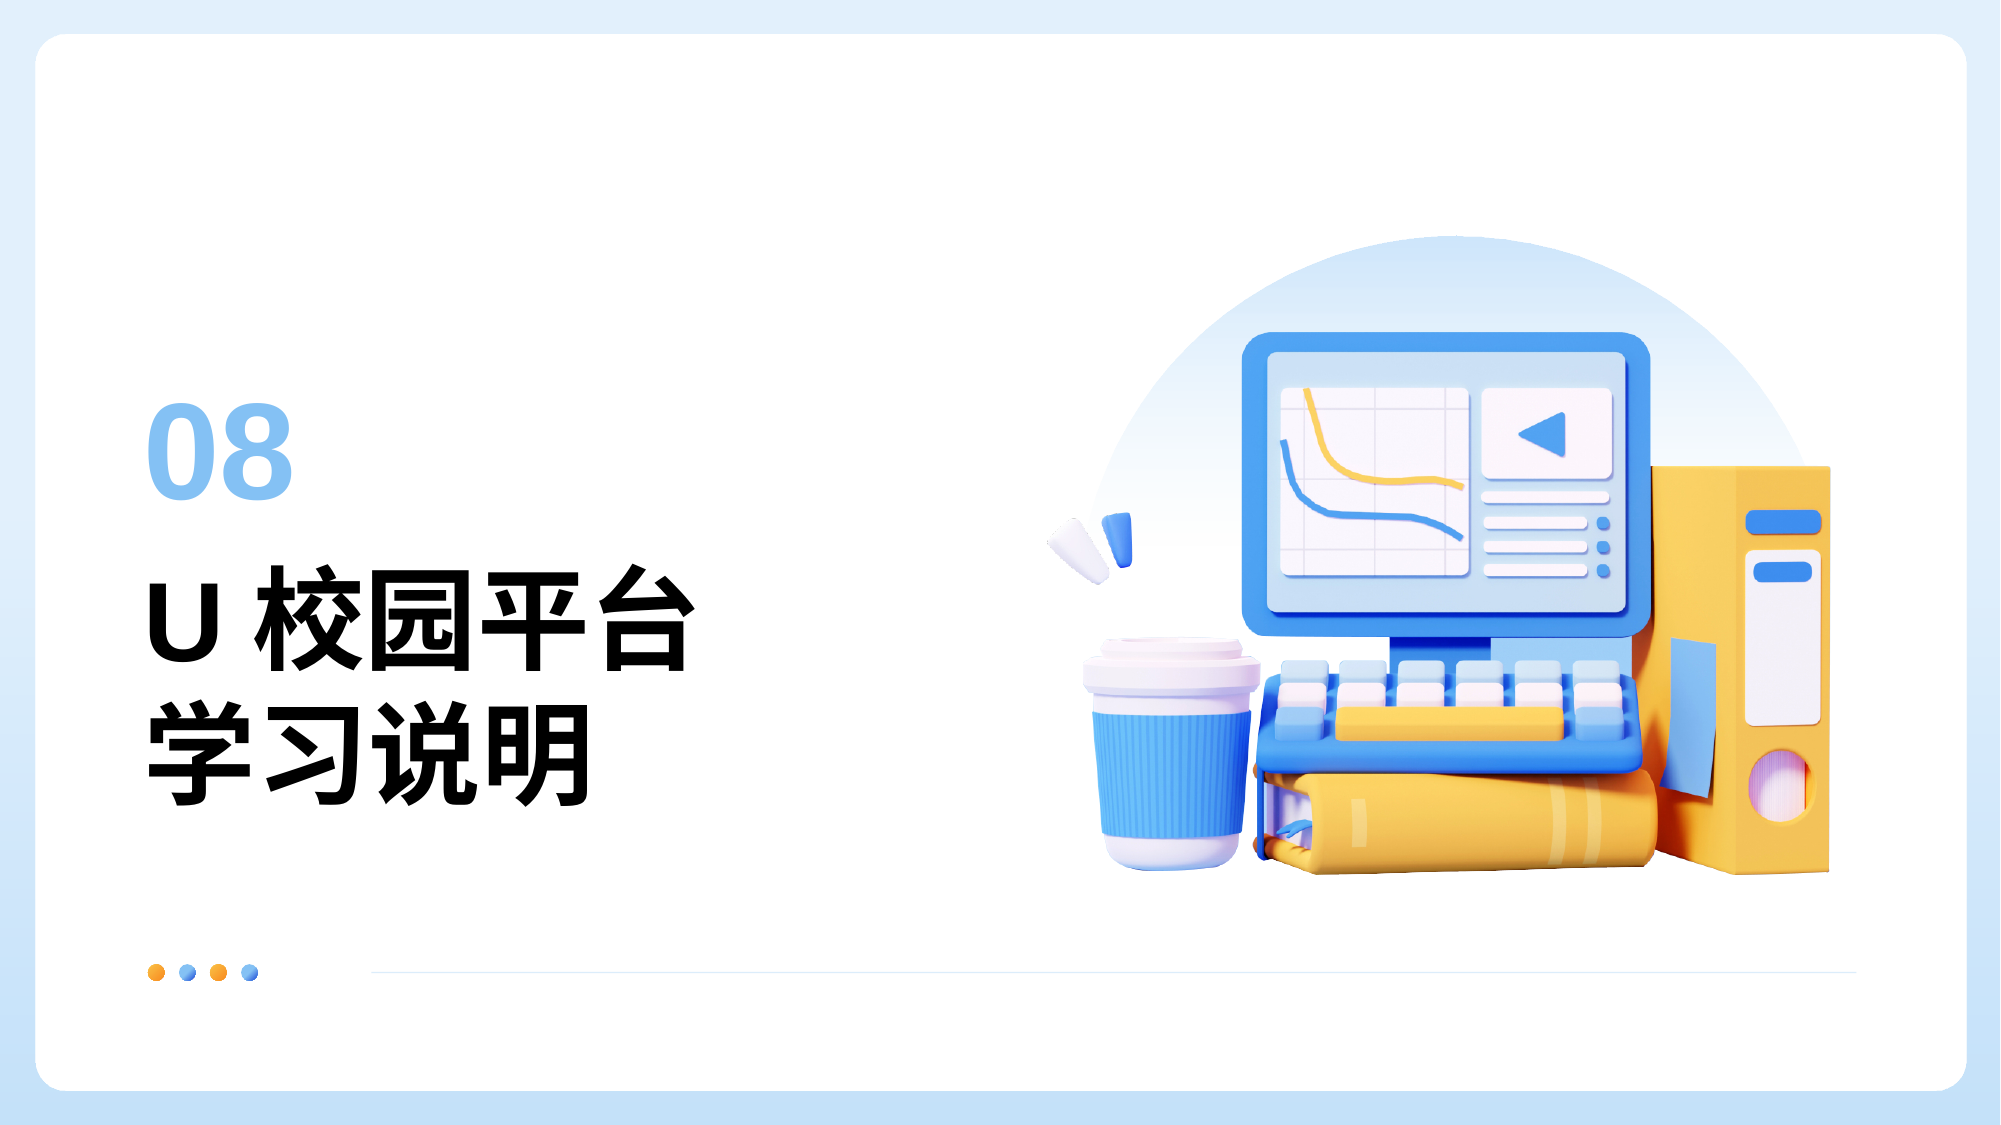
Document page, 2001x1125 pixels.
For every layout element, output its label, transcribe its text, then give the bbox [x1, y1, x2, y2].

list 08 [143, 255, 951, 527]
picture [1031, 320, 1885, 891]
title U校园平台学习说明 [143, 549, 737, 942]
